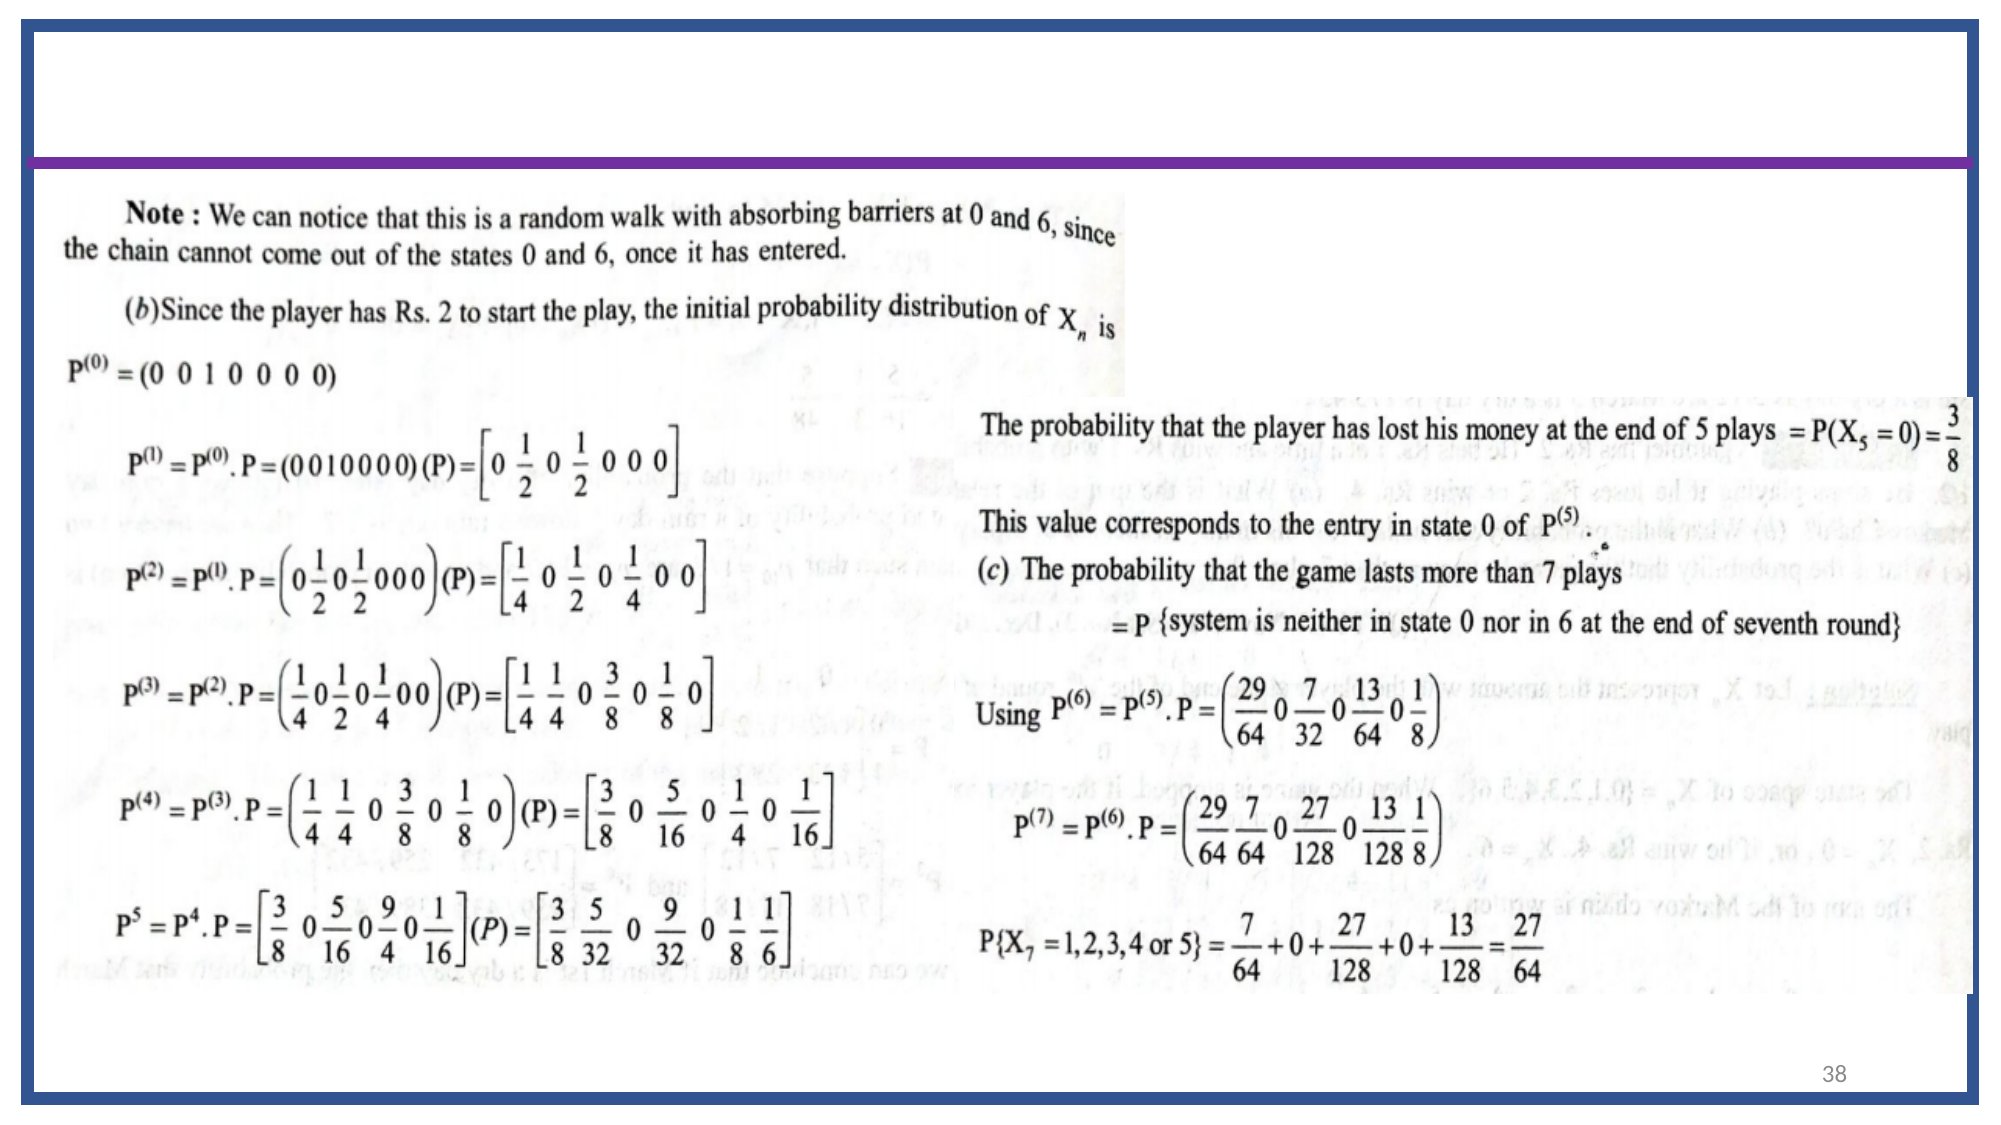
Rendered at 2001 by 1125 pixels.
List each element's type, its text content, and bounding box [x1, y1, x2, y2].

picture [53, 192, 1973, 994]
slide_number 38 [1412, 1042, 1863, 1103]
text_box [27, 24, 1974, 1099]
